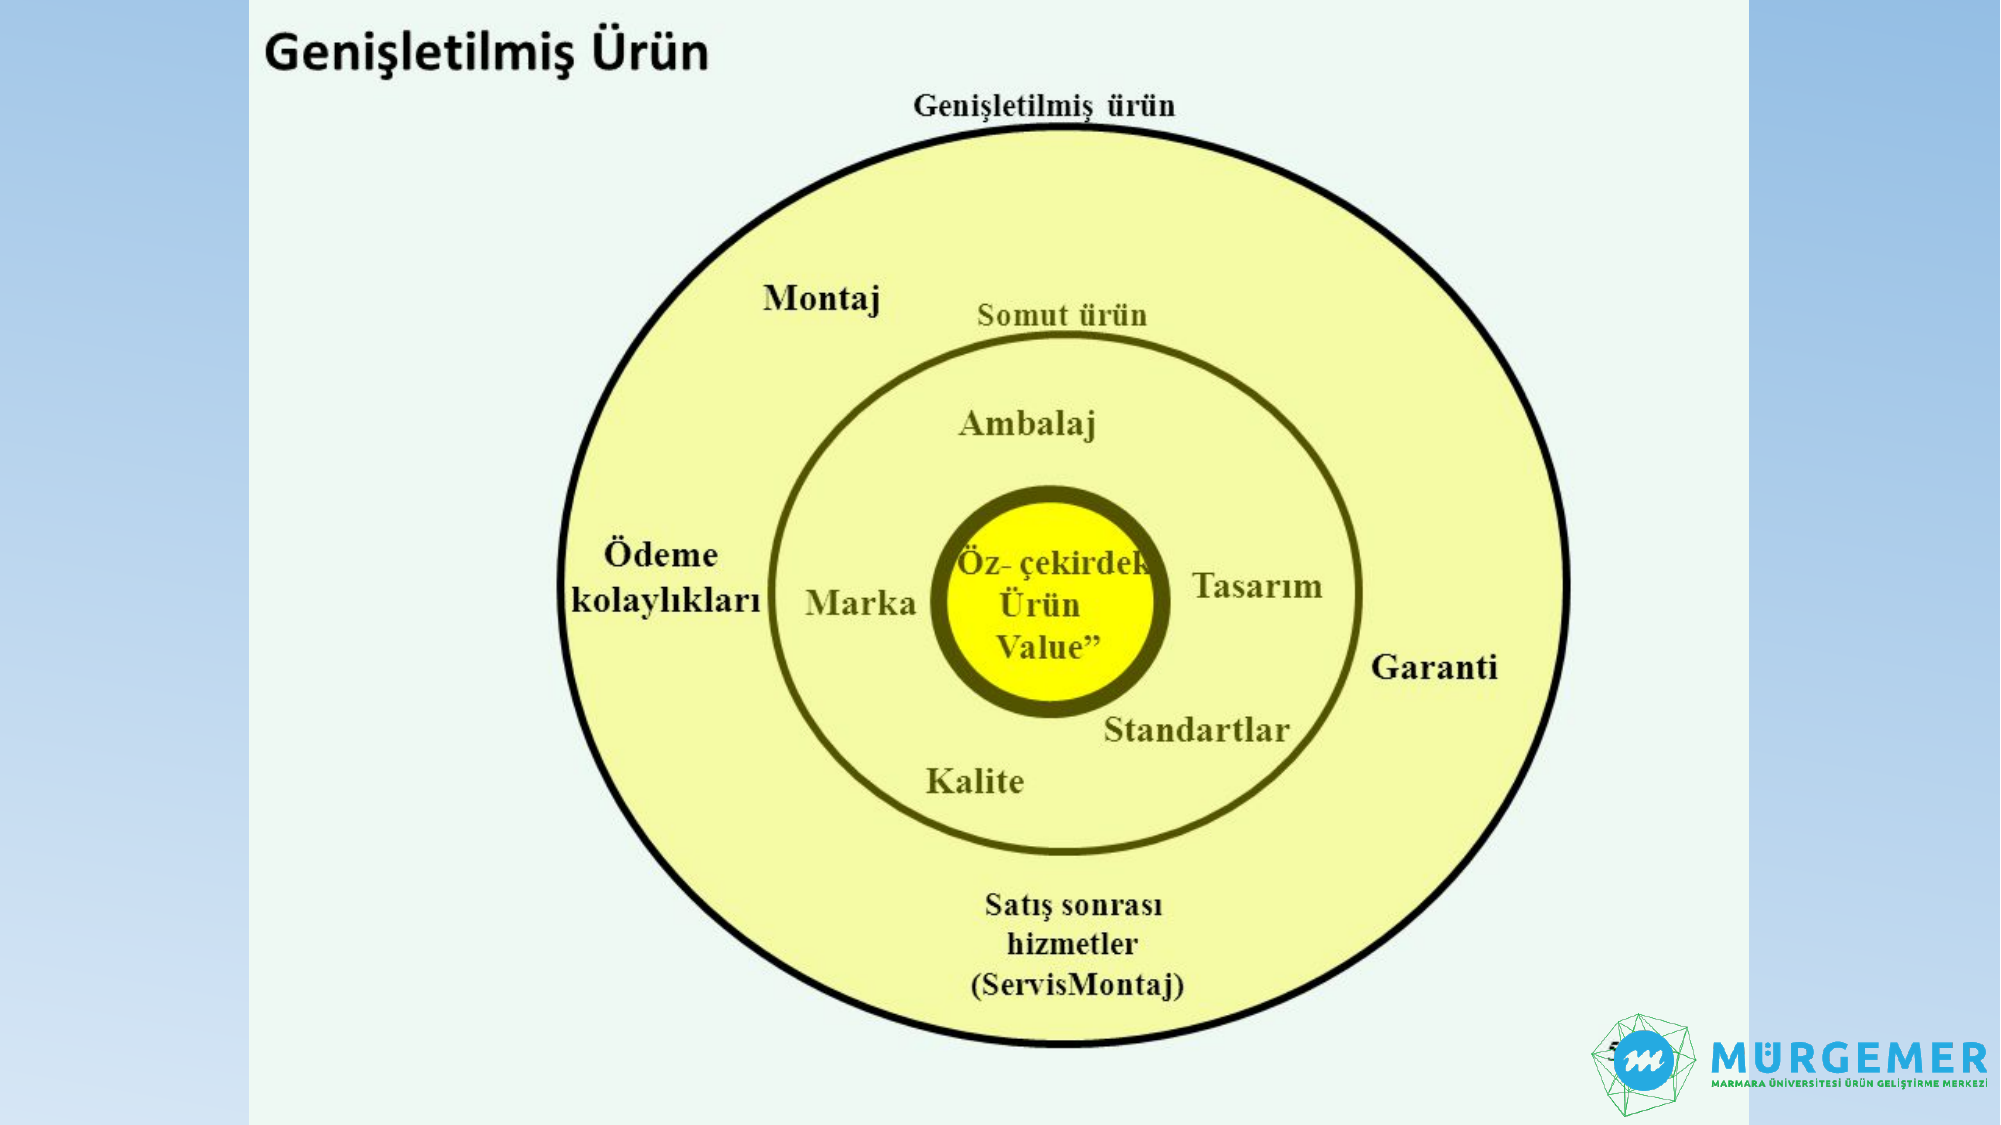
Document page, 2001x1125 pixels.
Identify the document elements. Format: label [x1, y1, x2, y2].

picture [249, 0, 1987, 1125]
